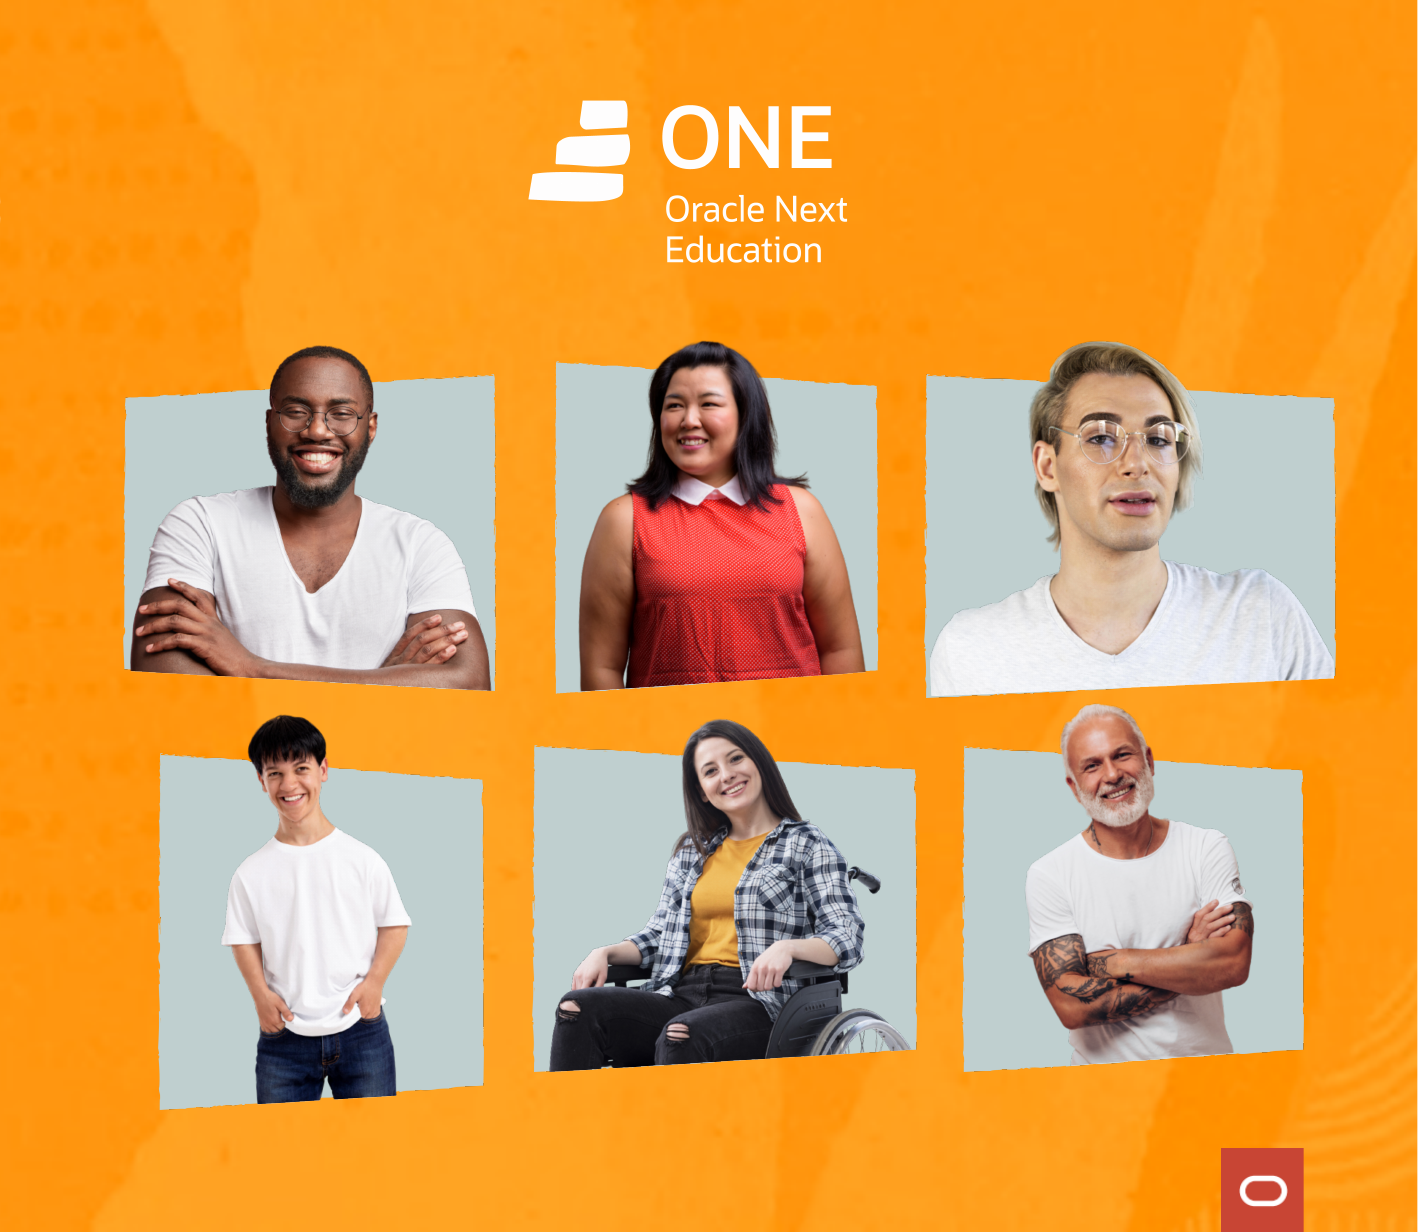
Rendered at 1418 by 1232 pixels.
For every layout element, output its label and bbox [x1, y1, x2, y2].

text_box [0, 0, 1418, 1232]
